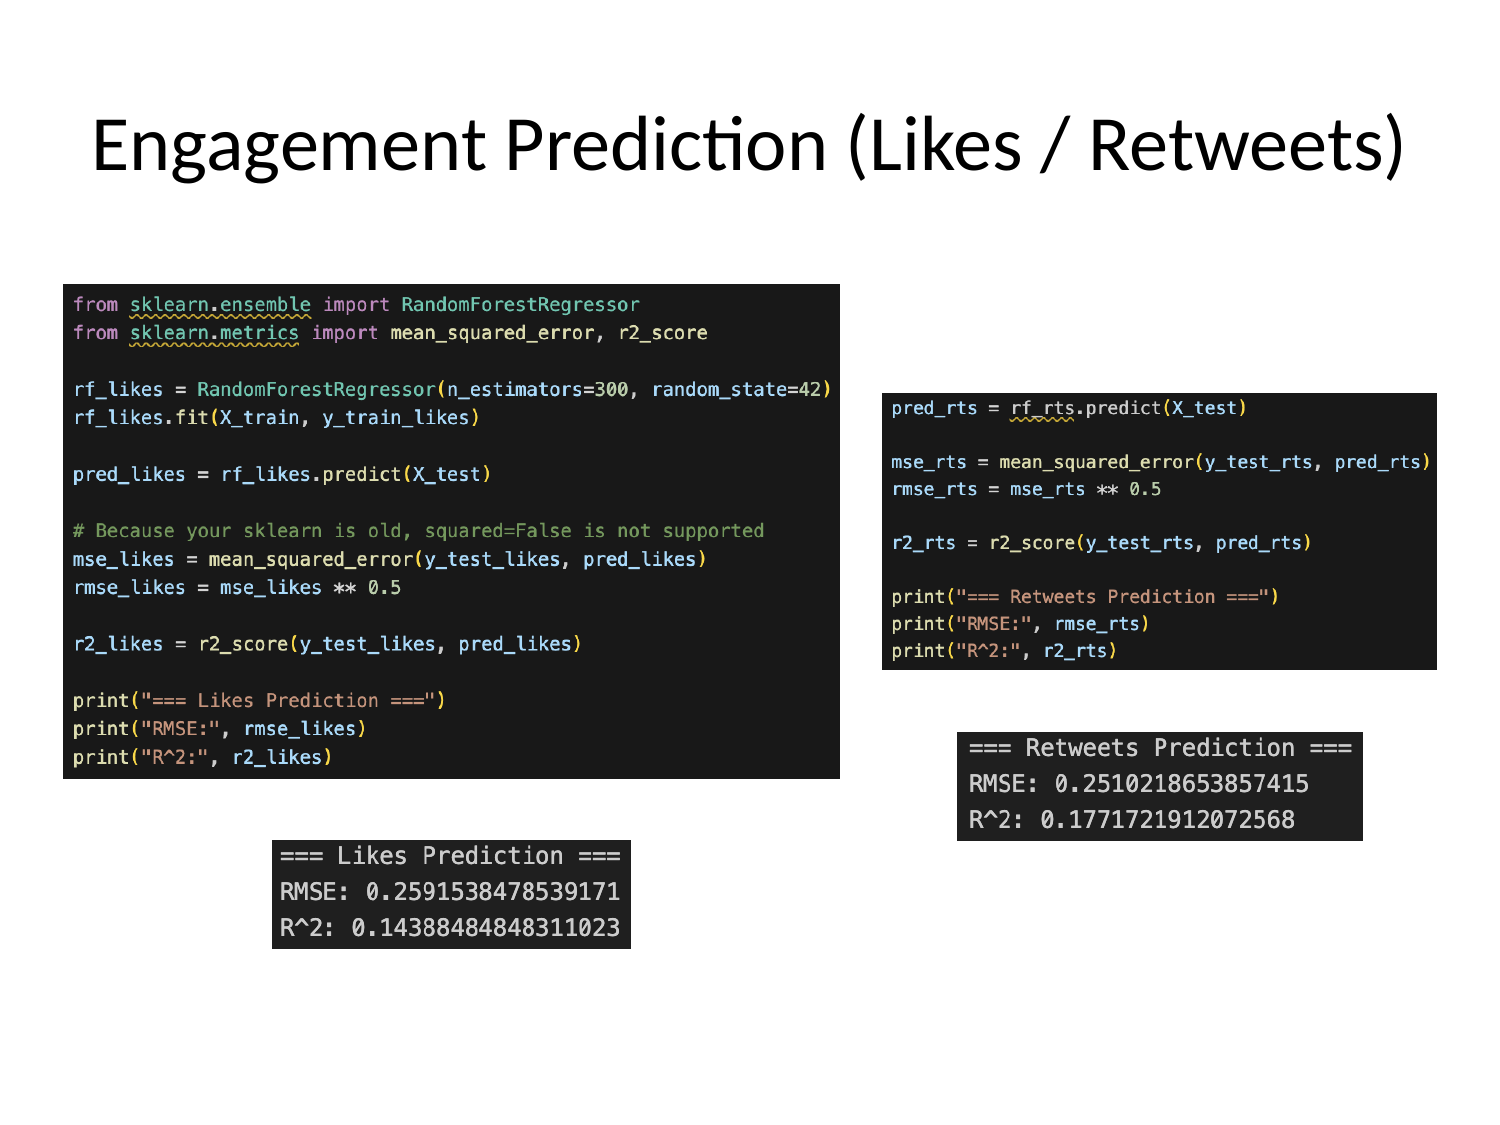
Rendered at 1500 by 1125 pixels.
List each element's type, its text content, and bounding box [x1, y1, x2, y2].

title Engagement Prediction (Likes / Retweets) [75, 45, 1425, 233]
picture [272, 840, 631, 949]
picture [882, 393, 1437, 670]
picture [956, 732, 1363, 841]
picture [62, 284, 840, 779]
